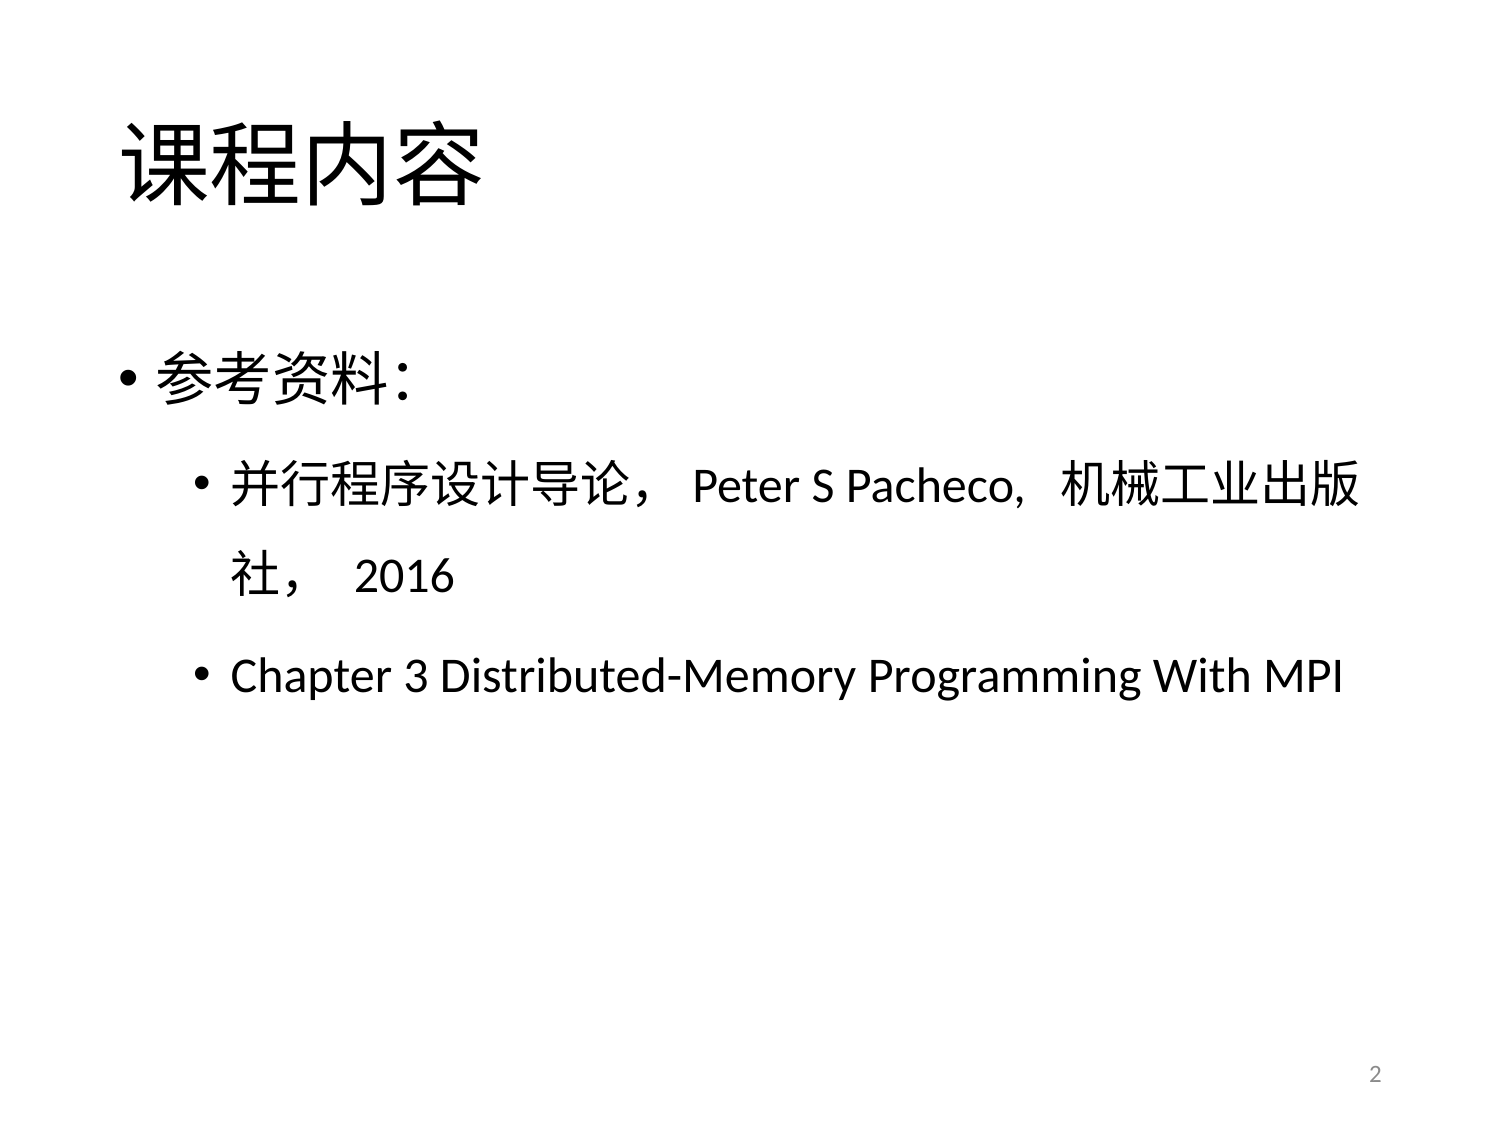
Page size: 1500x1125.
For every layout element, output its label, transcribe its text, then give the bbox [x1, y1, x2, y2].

slide_number 2 [1059, 1042, 1397, 1103]
list 参考资料： 并行程序设计导论，Peter S Pacheco, 机械工业出版社， 2016 Chapter 3 Distributed-Memory Programming With MPI [103, 299, 1397, 1014]
title 课程内容 [103, 59, 1397, 278]
